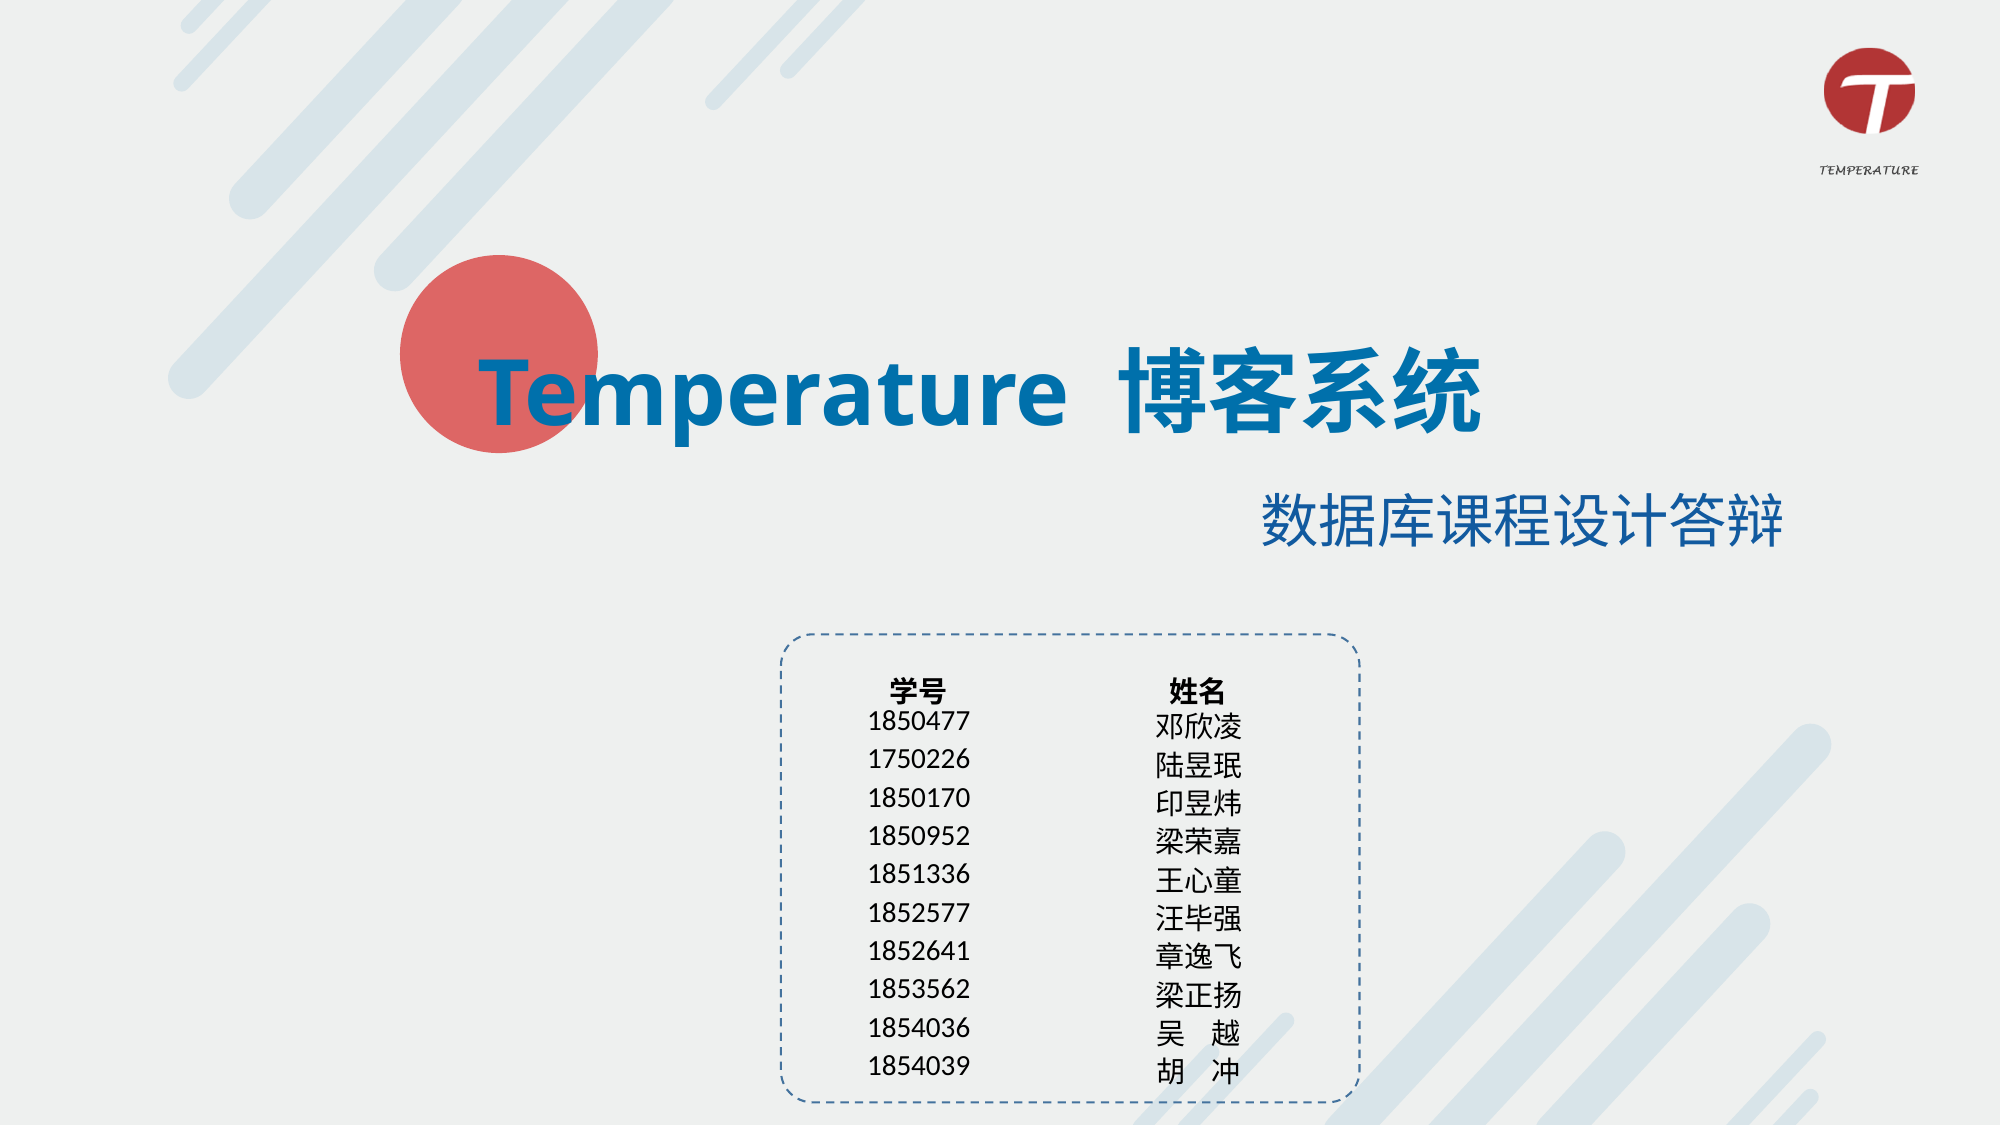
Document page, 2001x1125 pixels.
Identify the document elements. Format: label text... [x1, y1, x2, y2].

picture [1803, 31, 1951, 196]
table_header 学号 [816, 669, 1021, 704]
table_header 姓名 [1021, 669, 1376, 704]
table_cell 1851336 [816, 857, 1021, 895]
table_cell 1852641 [816, 934, 1021, 972]
table_cell 1852577 [816, 895, 1021, 934]
table_cell 汪毕强 [1021, 895, 1376, 934]
table_cell 梁正扬 [1021, 972, 1376, 1010]
text_box [398, 254, 595, 448]
text_box Temperature 博客系统 [463, 326, 1643, 452]
table_cell 胡 冲 [1021, 1049, 1376, 1087]
table_cell 1850477 [816, 704, 1021, 742]
table_cell 吴 越 [1021, 1010, 1376, 1049]
table_cell 1750226 [816, 742, 1021, 780]
table_cell 1853562 [816, 972, 1021, 1010]
table_cell 1850170 [816, 780, 1021, 819]
table_cell 梁荣嘉 [1021, 819, 1376, 857]
table_cell 章逸飞 [1021, 934, 1376, 972]
table_cell 1850952 [816, 819, 1021, 857]
table_cell 1854036 [816, 1010, 1021, 1049]
text_box 数据库课程设计答辩 [1246, 476, 1801, 562]
text_box [779, 633, 1361, 1104]
table_cell 邓欣凌 [1021, 704, 1376, 742]
table_cell 1854039 [816, 1049, 1021, 1087]
table_cell 印昱炜 [1021, 780, 1376, 819]
table_cell 王心童 [1021, 857, 1376, 895]
table_cell 陆昱珉 [1021, 742, 1376, 780]
